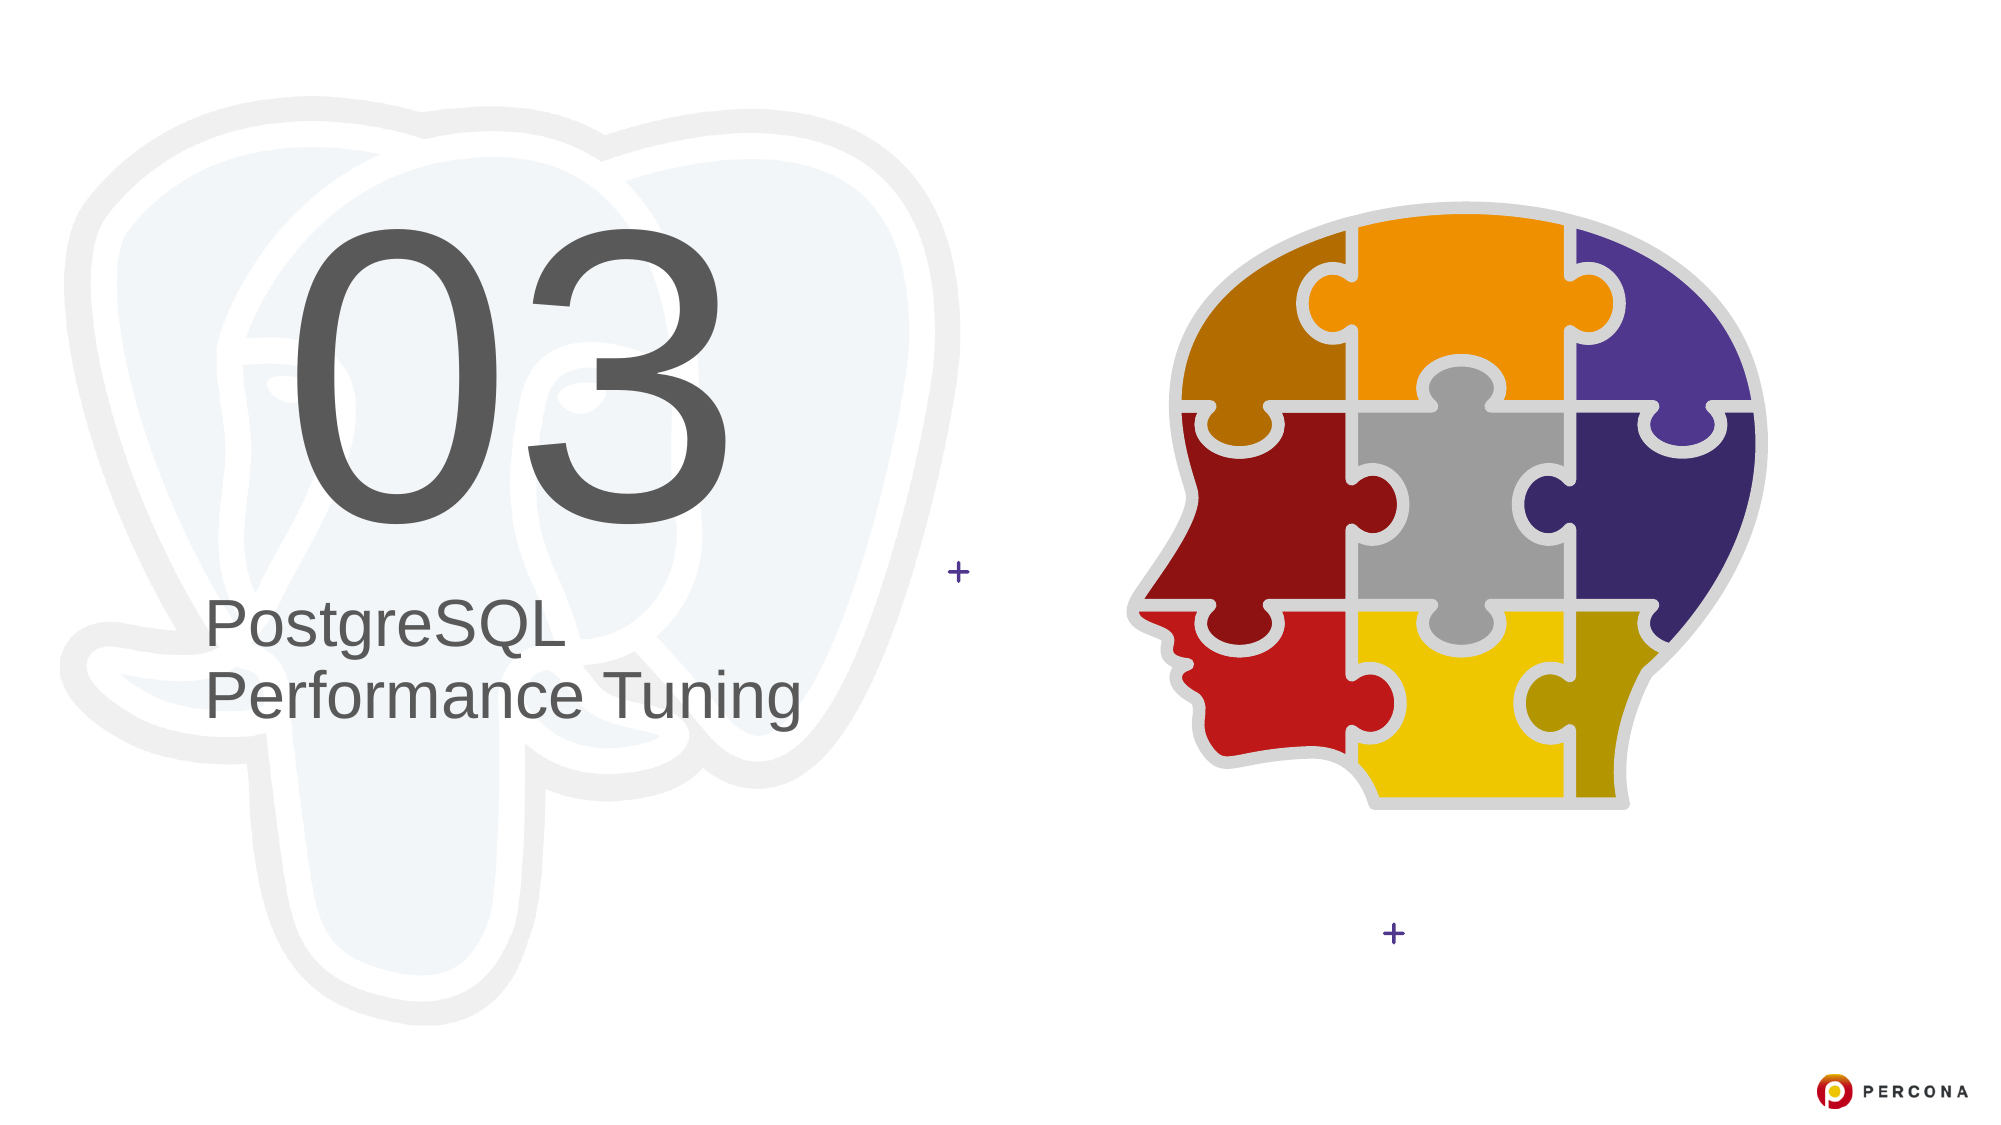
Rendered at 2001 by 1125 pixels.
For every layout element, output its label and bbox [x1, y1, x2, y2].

text_box [1382, 922, 1406, 945]
text_box [947, 560, 970, 583]
picture [60, 96, 961, 1026]
picture [1799, 1059, 2000, 1122]
text_box [1132, 207, 1762, 804]
